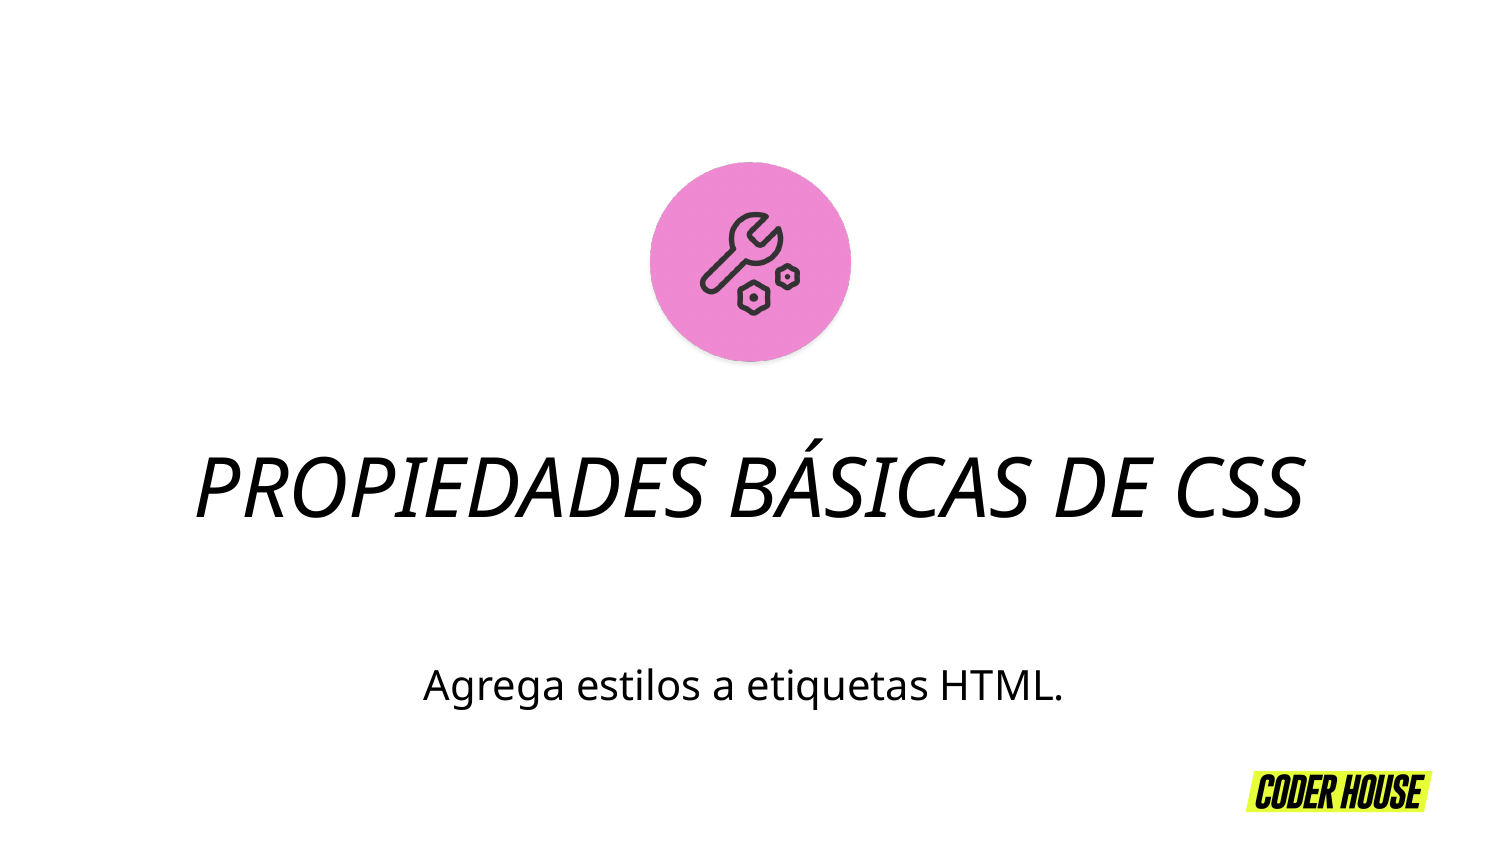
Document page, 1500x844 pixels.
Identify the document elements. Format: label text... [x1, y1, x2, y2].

picture [1241, 764, 1437, 819]
picture [636, 148, 864, 375]
text_box PROPIEDADES BÁSICAS DE CSS Agrega estilos a etiquetas HTML. [132, 419, 1368, 749]
